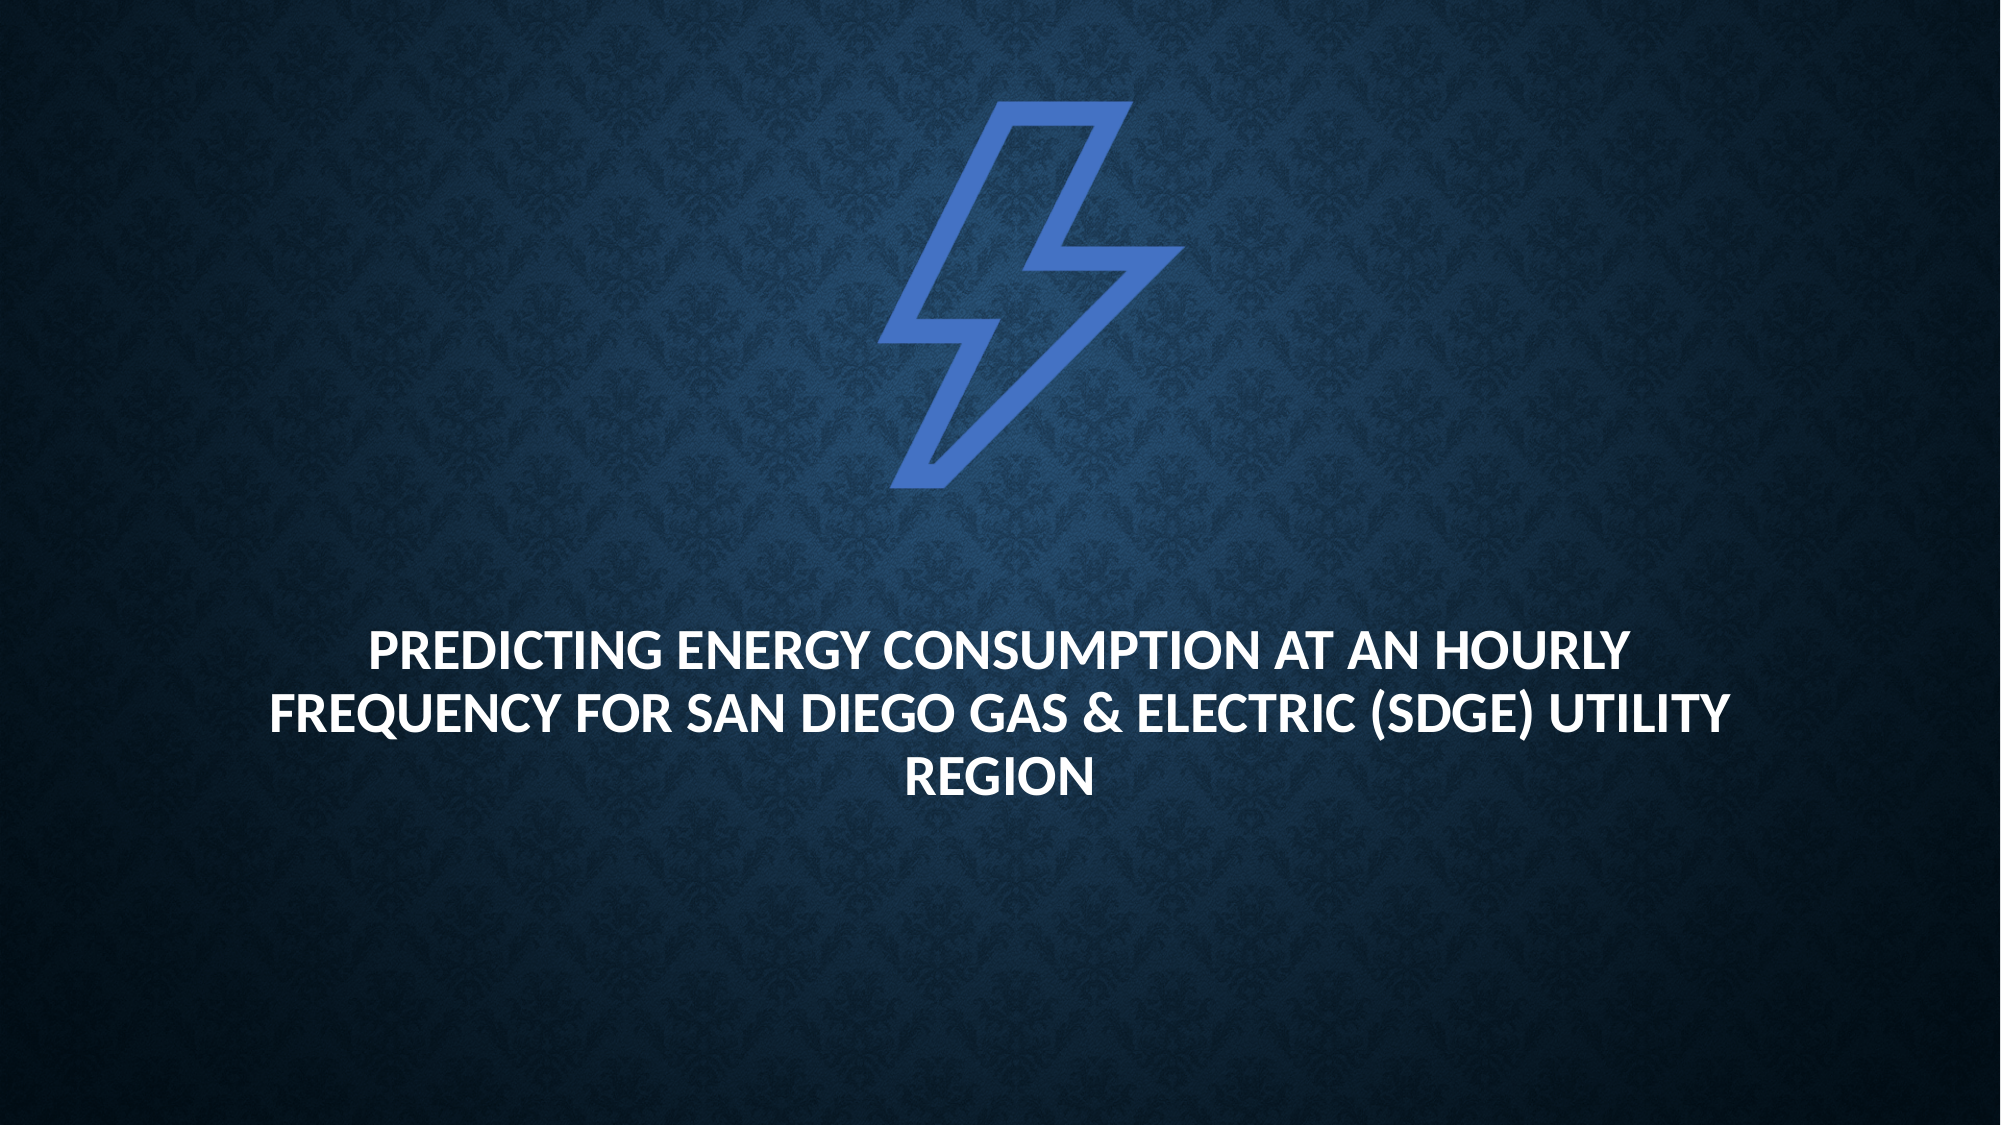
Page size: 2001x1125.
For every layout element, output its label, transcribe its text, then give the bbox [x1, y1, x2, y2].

picture [791, 63, 1256, 528]
title Predicting energy consumption at an hourly frequency for San Diego Gas & Electric (SDGE) utility region [250, 558, 1750, 816]
